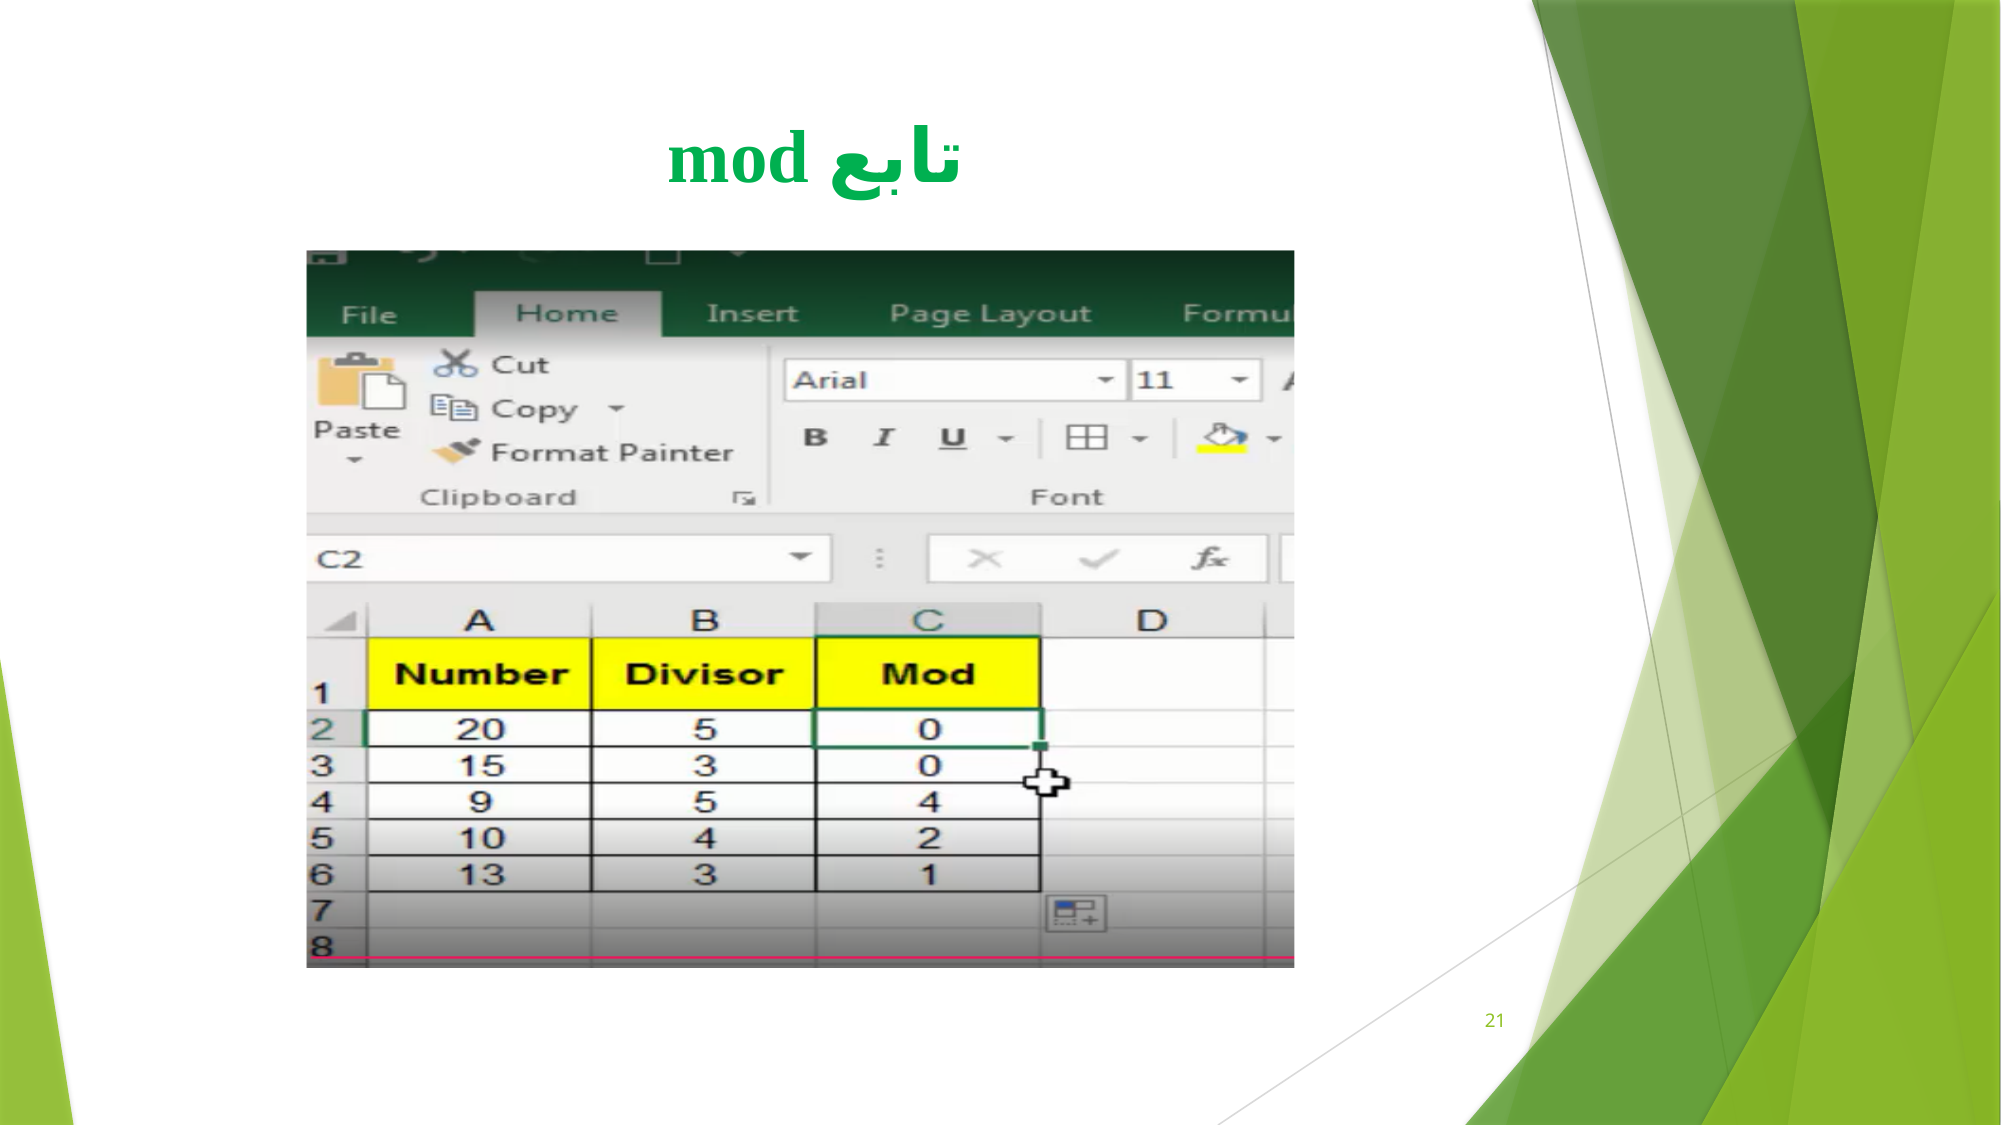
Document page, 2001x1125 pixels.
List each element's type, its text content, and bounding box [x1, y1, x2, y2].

title تابع mod [111, 99, 1522, 317]
slide_number 21 [1409, 991, 1522, 1051]
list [201, 232, 1296, 968]
